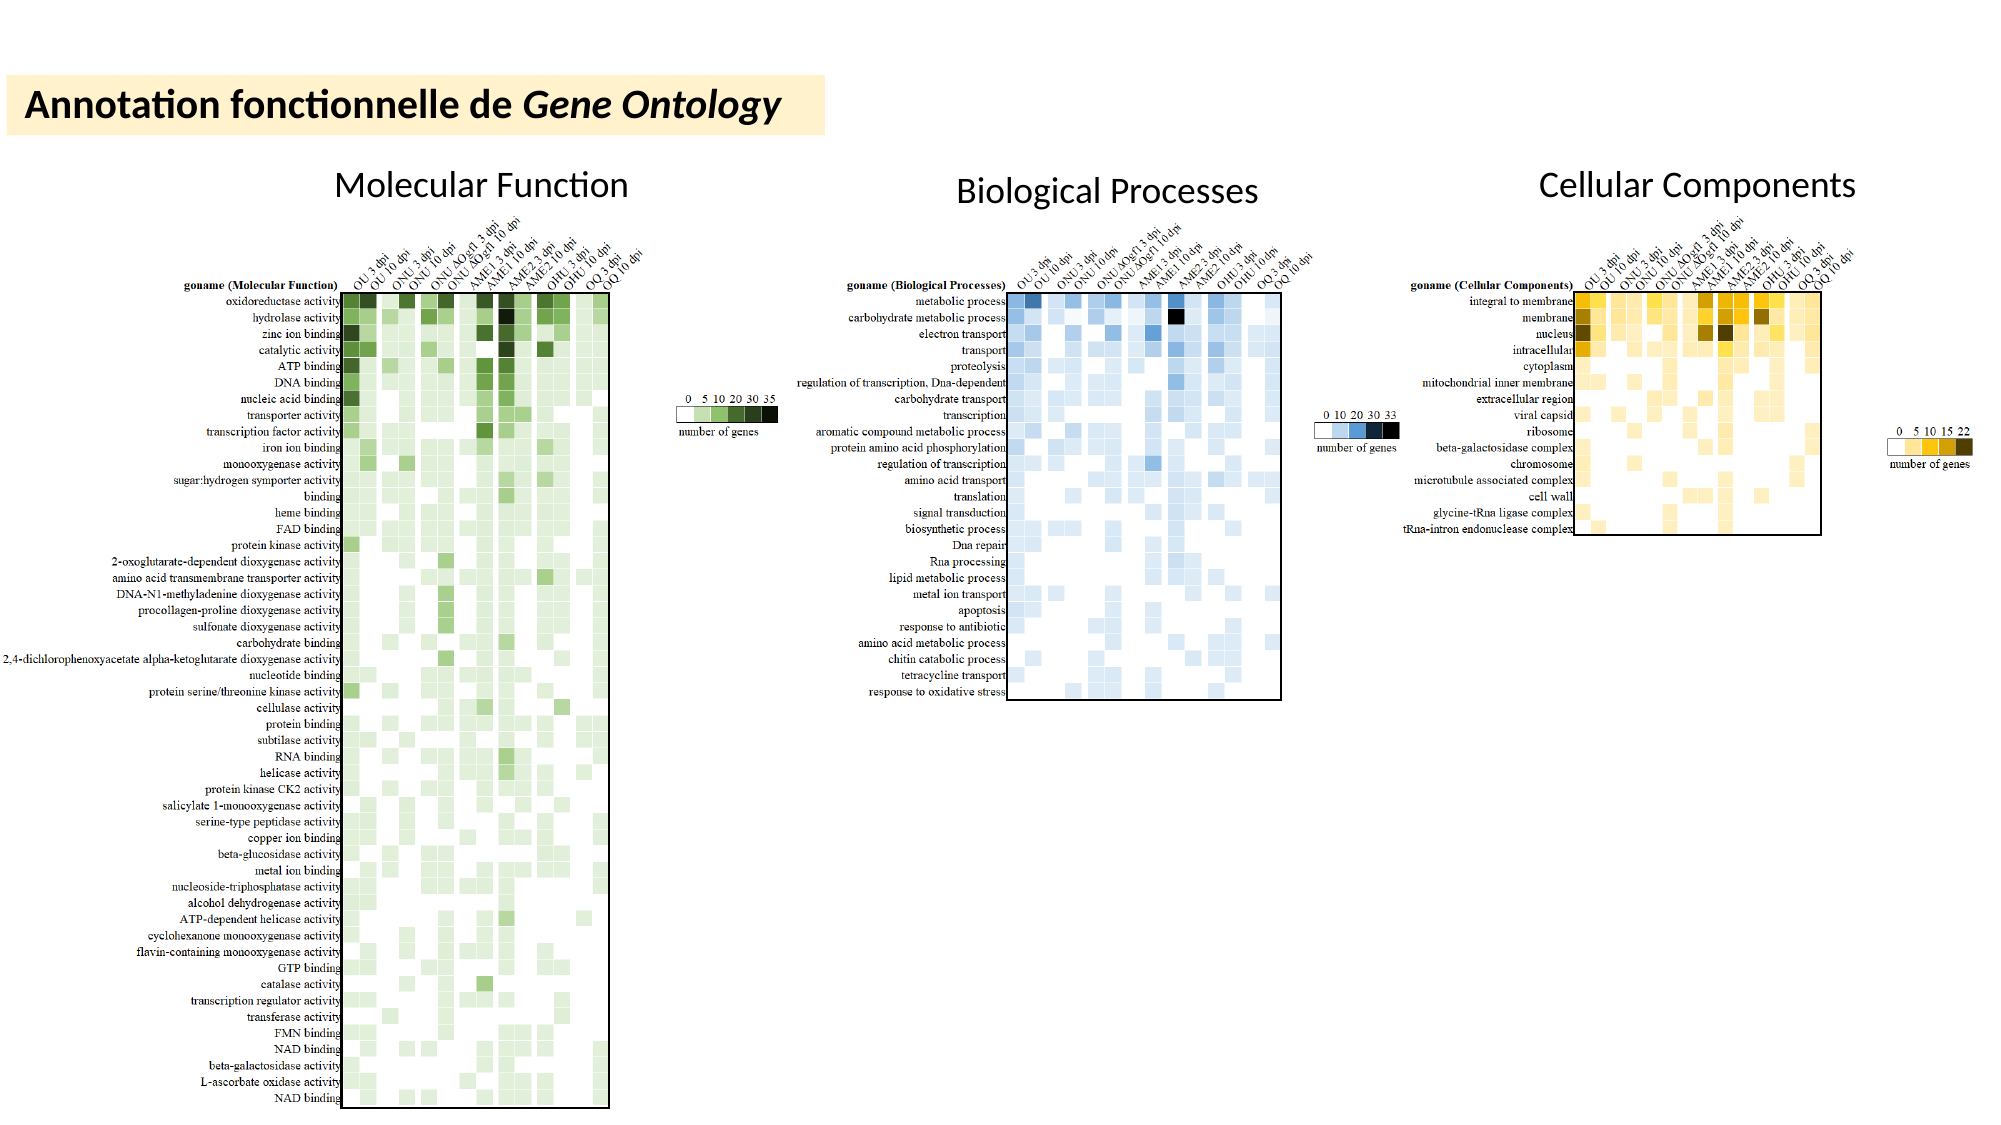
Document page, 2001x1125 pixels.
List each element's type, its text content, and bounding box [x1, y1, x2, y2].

text_box Cellular Components [1524, 152, 1884, 208]
text_box Molecular Function [319, 152, 660, 208]
text_box [6, 74, 826, 136]
picture [0, 208, 1974, 1108]
text_box Biological Processes [941, 158, 1301, 208]
text_box Annotation fonctionnelle de Gene Ontology [9, 69, 797, 135]
